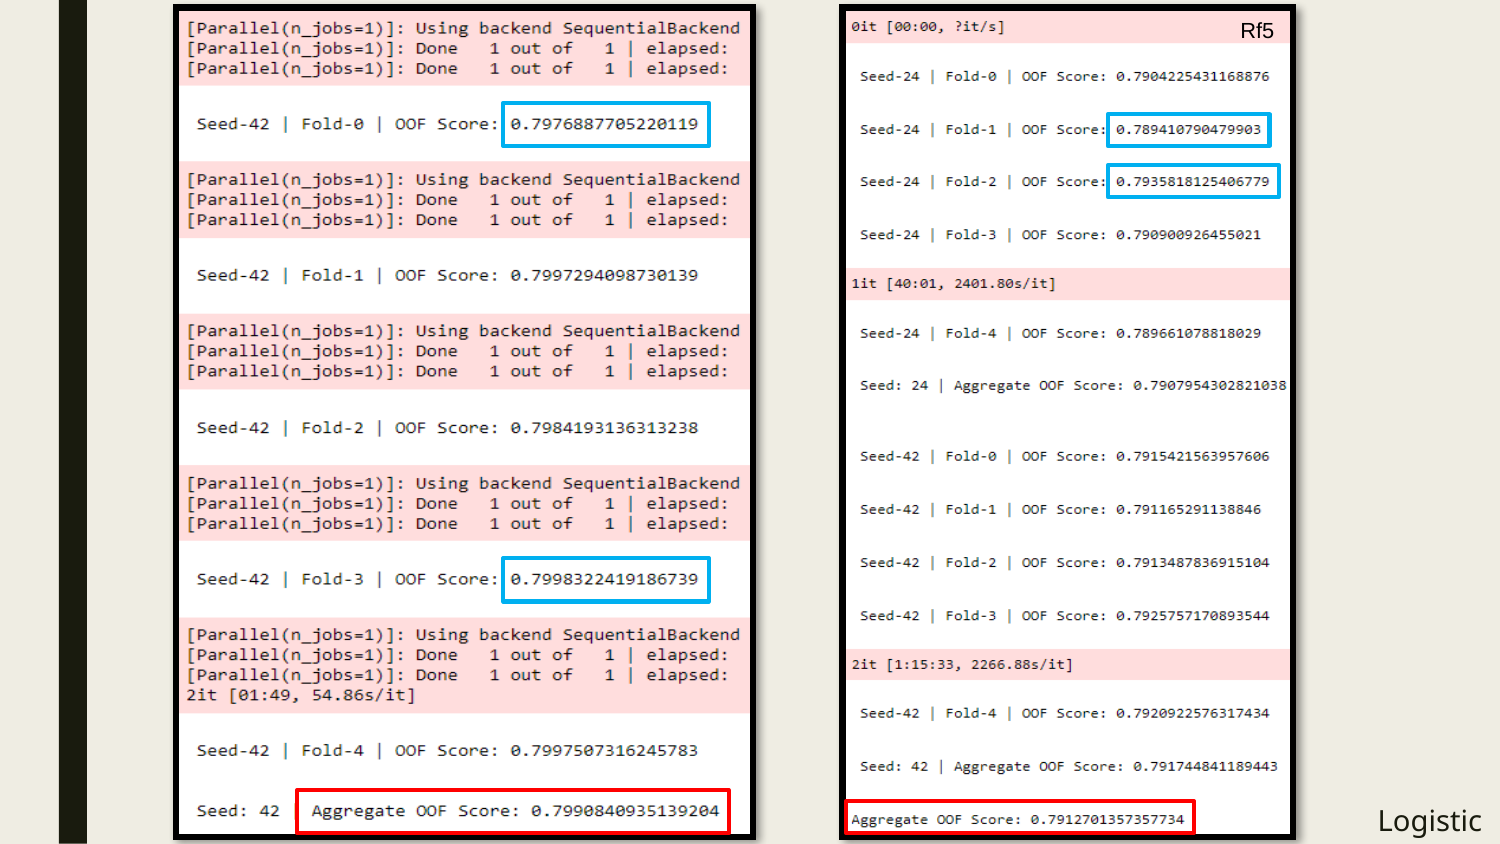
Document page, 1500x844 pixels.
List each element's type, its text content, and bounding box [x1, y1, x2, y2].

text_box Logistic [1366, 800, 1500, 844]
picture [178, 10, 751, 834]
picture [845, 10, 1291, 835]
